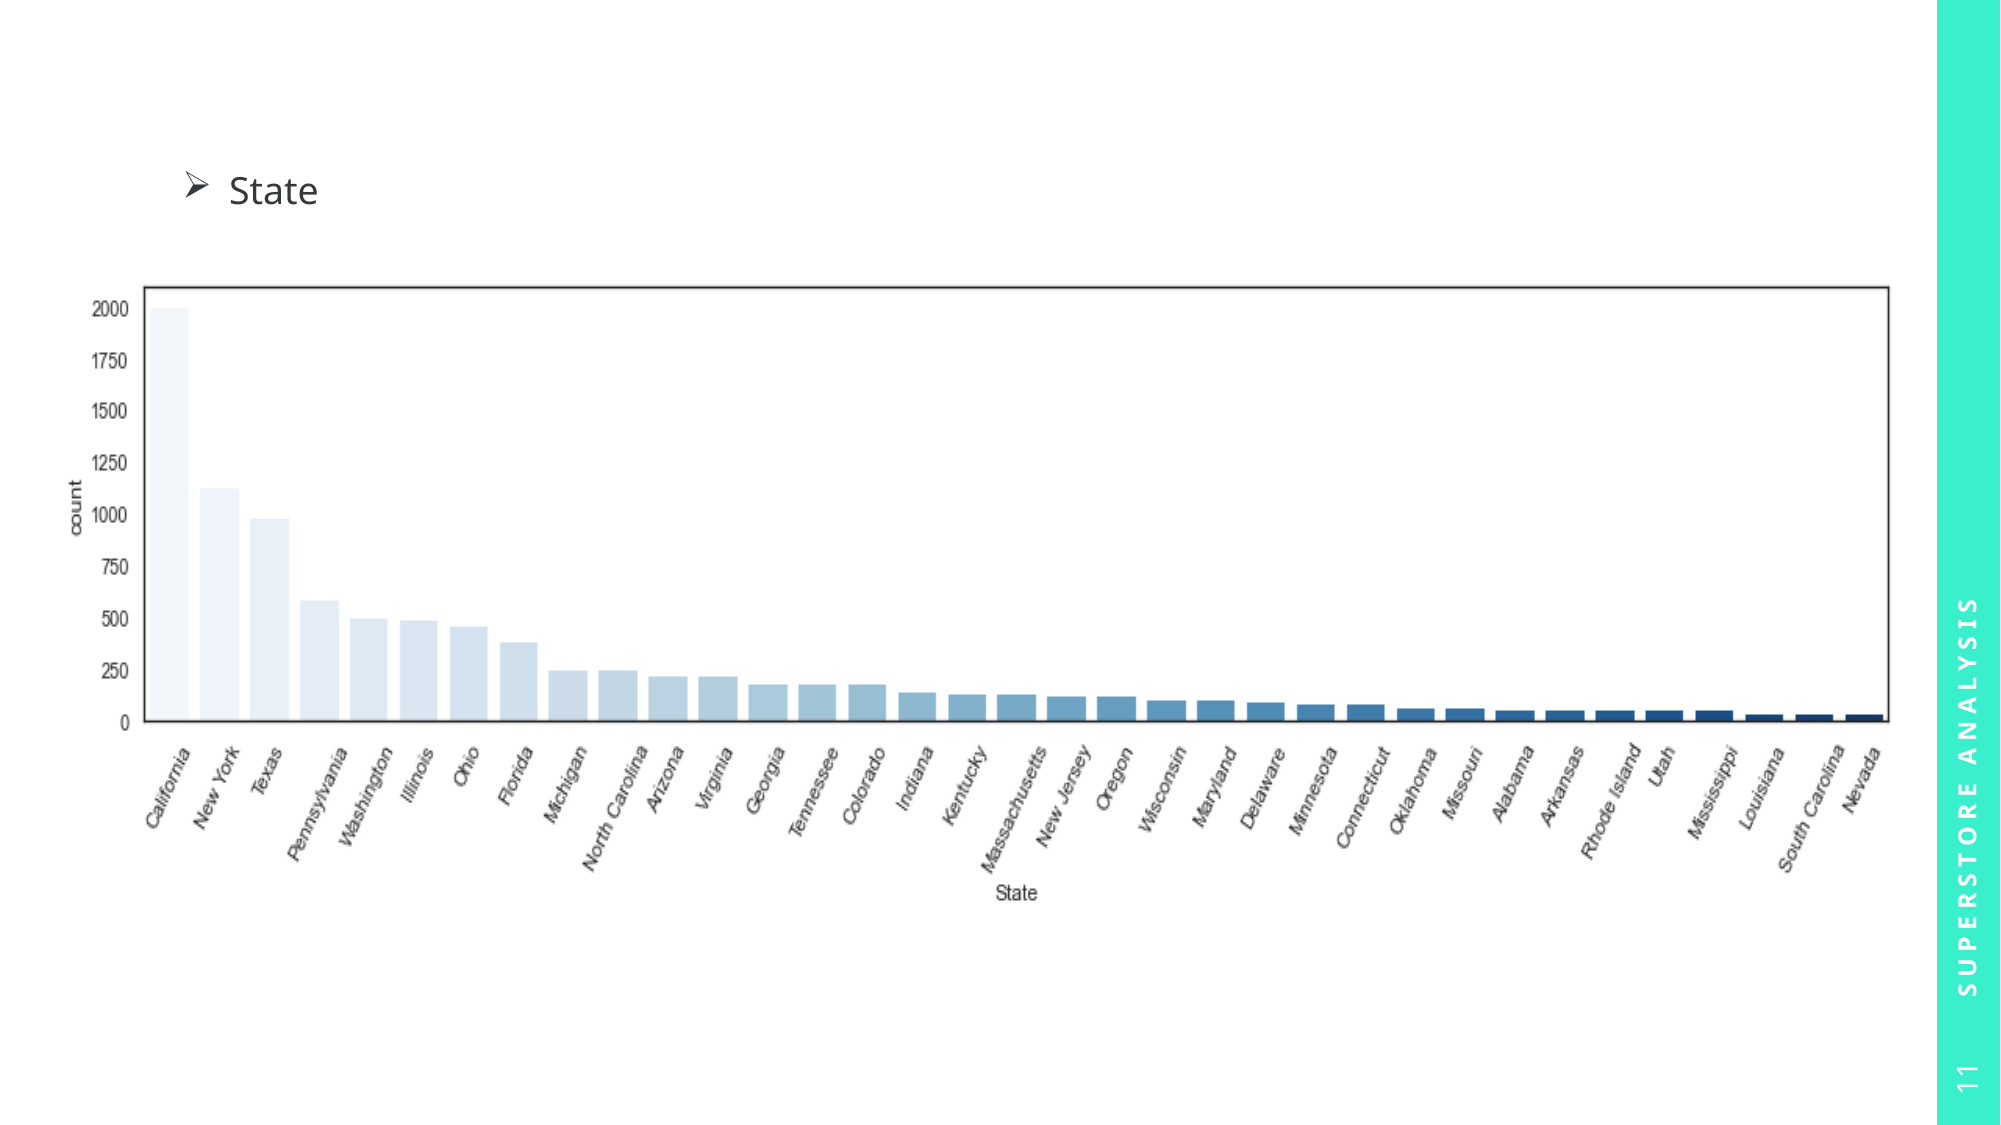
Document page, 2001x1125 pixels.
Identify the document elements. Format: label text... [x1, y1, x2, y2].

picture [58, 273, 1899, 919]
footer Superstore Analysis [1937, 0, 2000, 1032]
slide_number 11 [1937, 1032, 2000, 1125]
text_box State [167, 160, 1171, 220]
